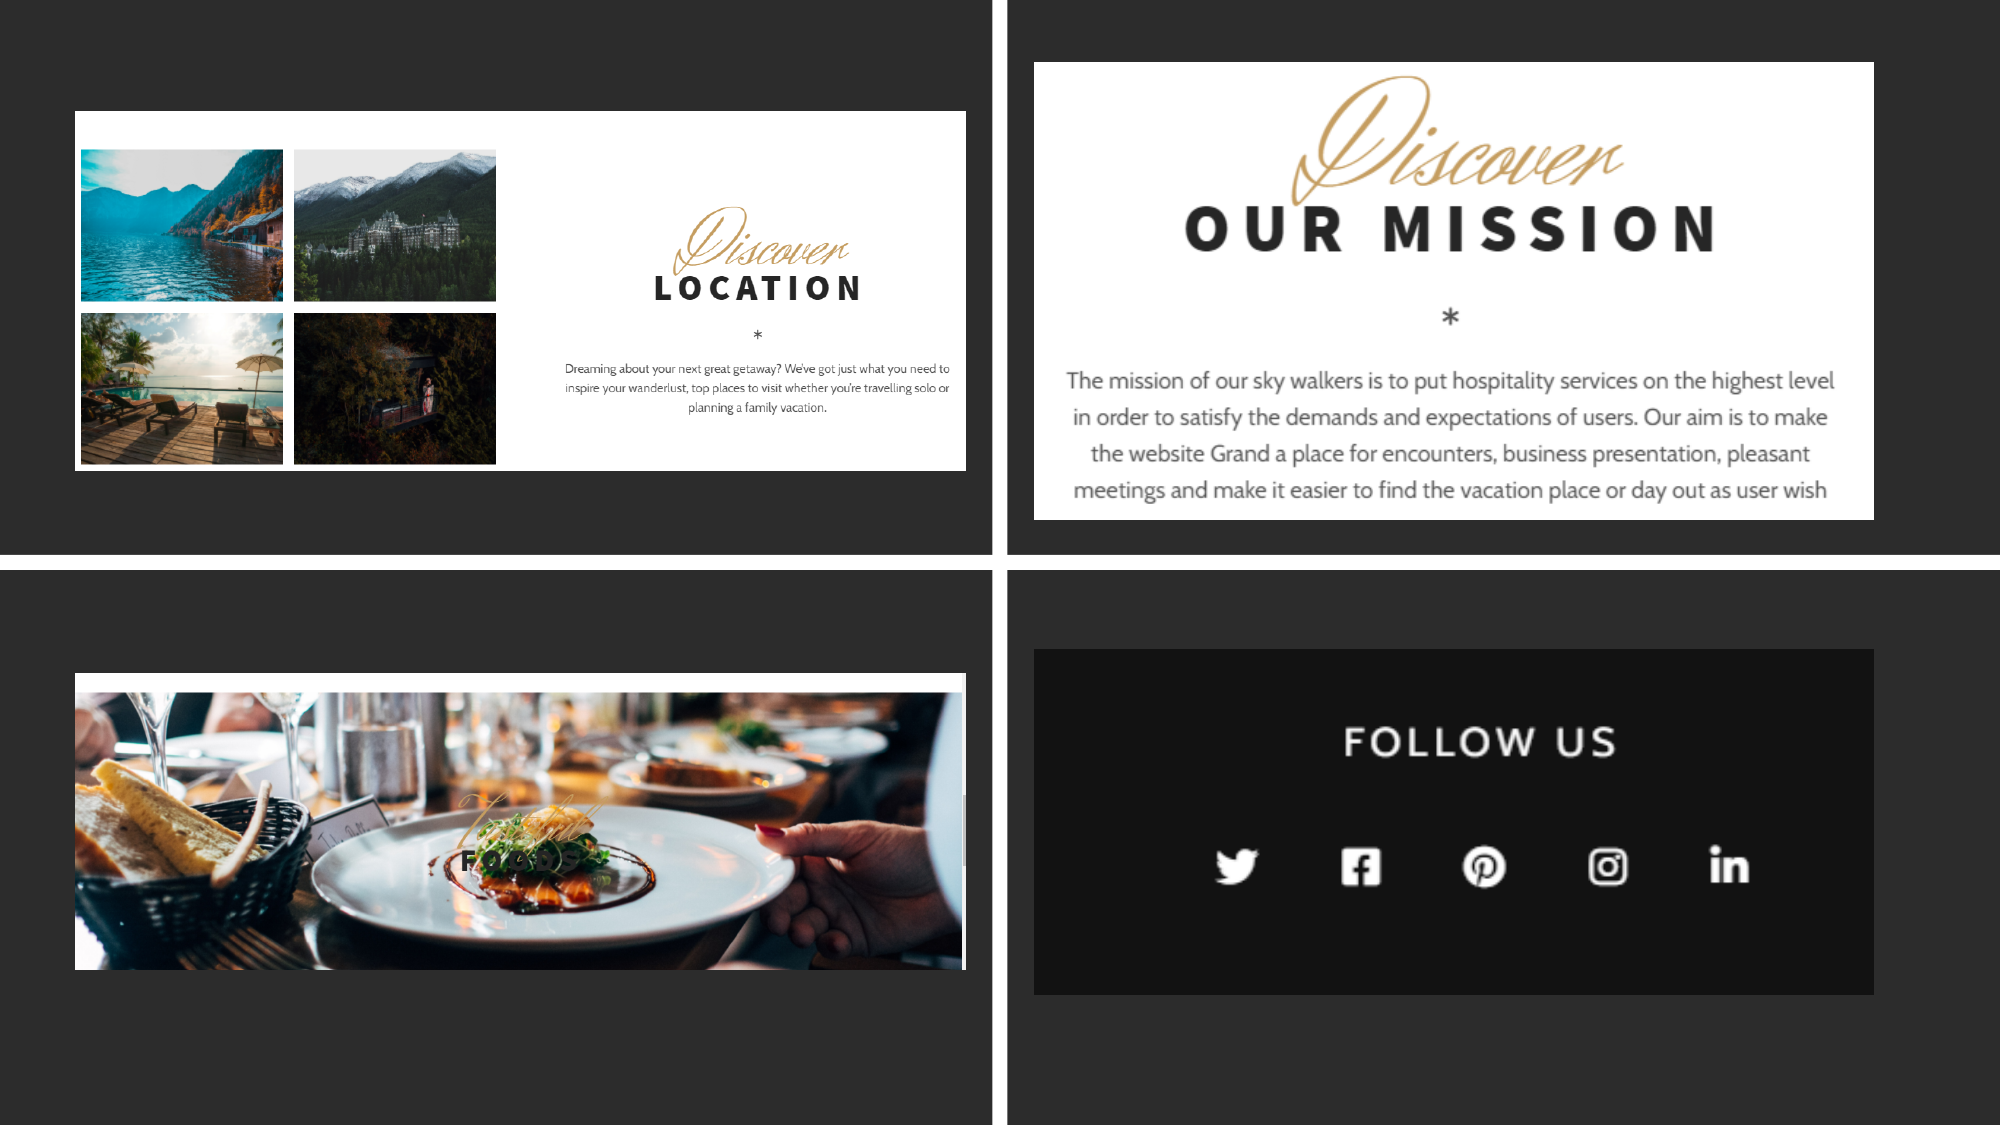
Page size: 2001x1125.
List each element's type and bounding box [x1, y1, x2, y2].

picture [1034, 62, 1874, 520]
picture [74, 111, 966, 471]
text_box [991, 571, 1008, 1125]
picture [74, 673, 966, 971]
text_box [991, 0, 1008, 554]
text_box [994, 554, 2000, 571]
picture [1034, 648, 1874, 996]
text_box [0, 554, 994, 571]
